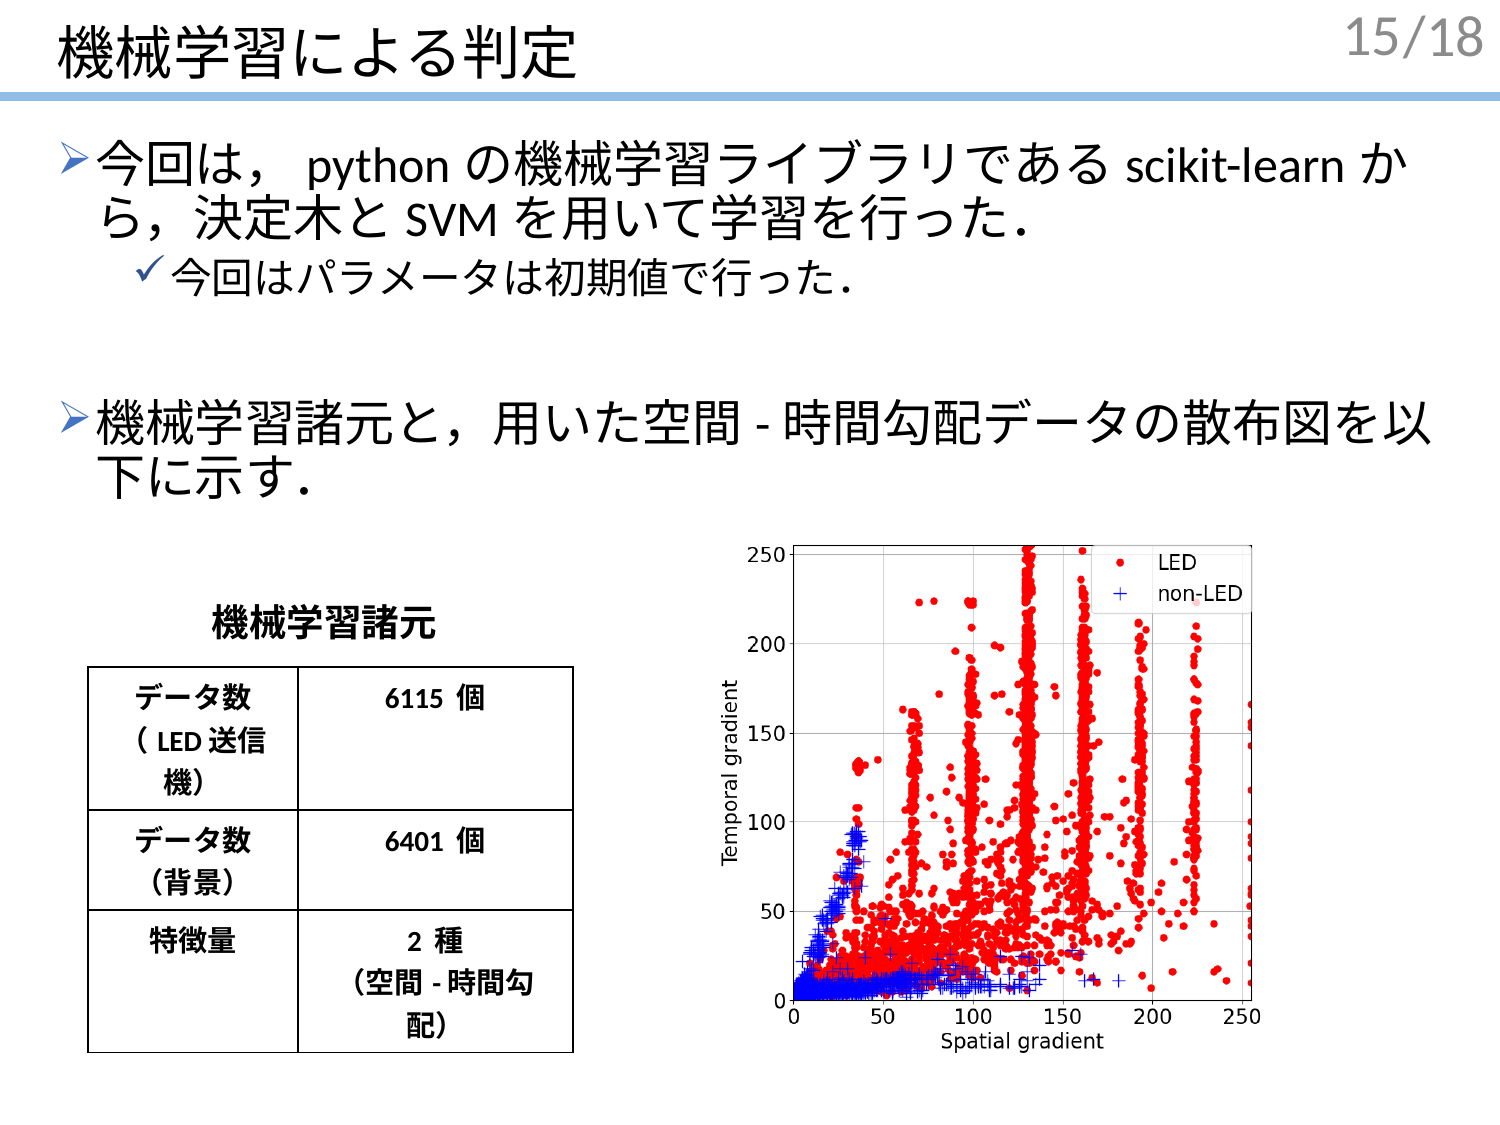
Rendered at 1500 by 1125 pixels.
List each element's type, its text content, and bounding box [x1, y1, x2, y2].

table_cell 6401 個 [299, 811, 572, 909]
text_box 機械学習諸元 [106, 592, 542, 652]
title 機械学習による判定 [41, 0, 1397, 112]
slide_number 15 [1078, 2, 1417, 63]
table_cell データ数 （背景） [89, 811, 297, 909]
table_cell 2 種 （空間-時間勾配） [299, 911, 572, 1052]
table_header 6115 個 [299, 668, 572, 809]
table_cell 特徴量 [89, 911, 297, 1052]
table_header データ数 （LED送信機） [89, 668, 297, 809]
picture [719, 474, 1310, 1065]
list 今回は，pythonの機械学習ライブラリであるscikit-learnから，決定木とSVMを用いて学習を行った． 今回はパラメータは初期値で行った． 機械学習諸元と，用いた空間-時間勾配データの散布図を以下に示す． [42, 132, 1458, 1014]
